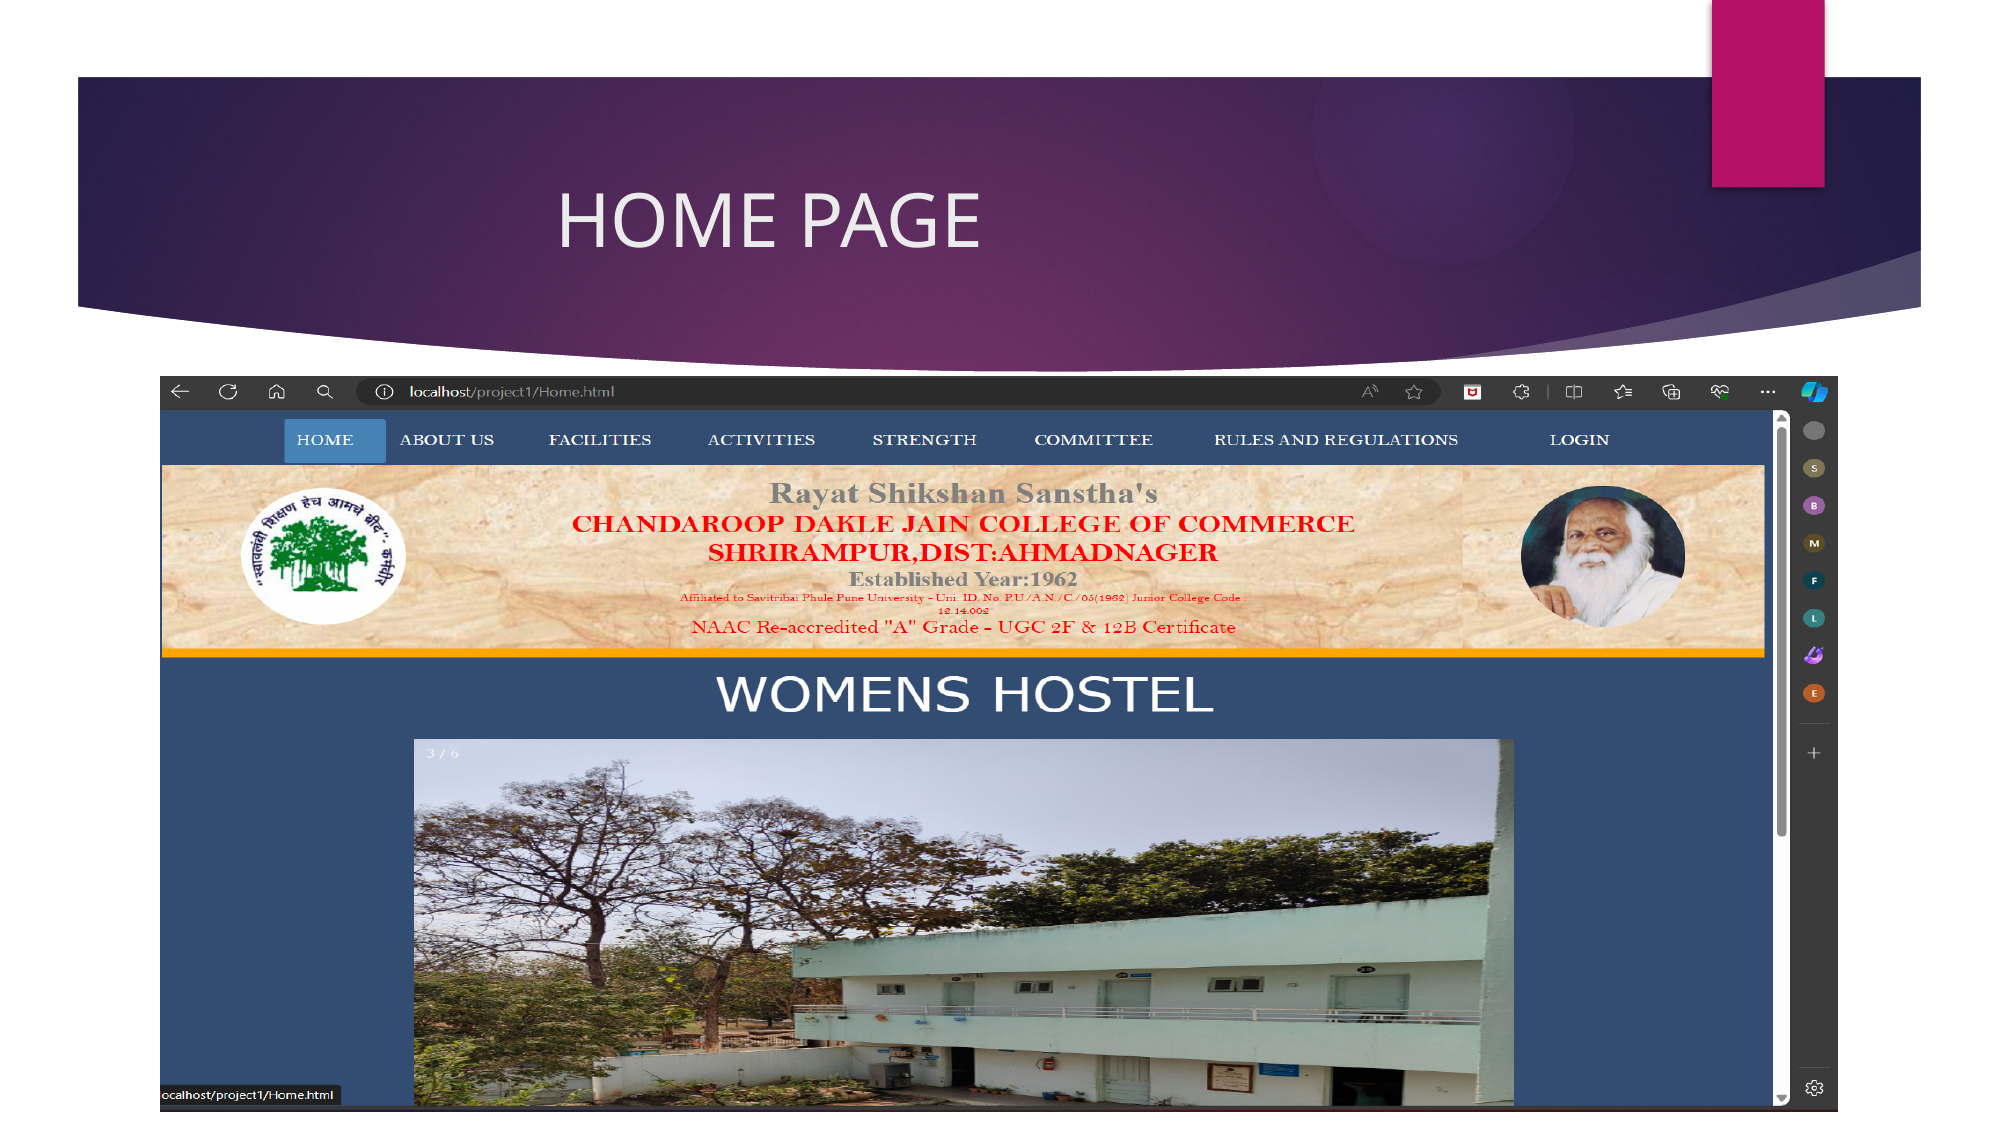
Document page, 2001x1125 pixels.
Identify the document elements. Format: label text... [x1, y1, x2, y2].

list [160, 376, 1838, 1112]
title HOME PAGE [189, 159, 1627, 276]
